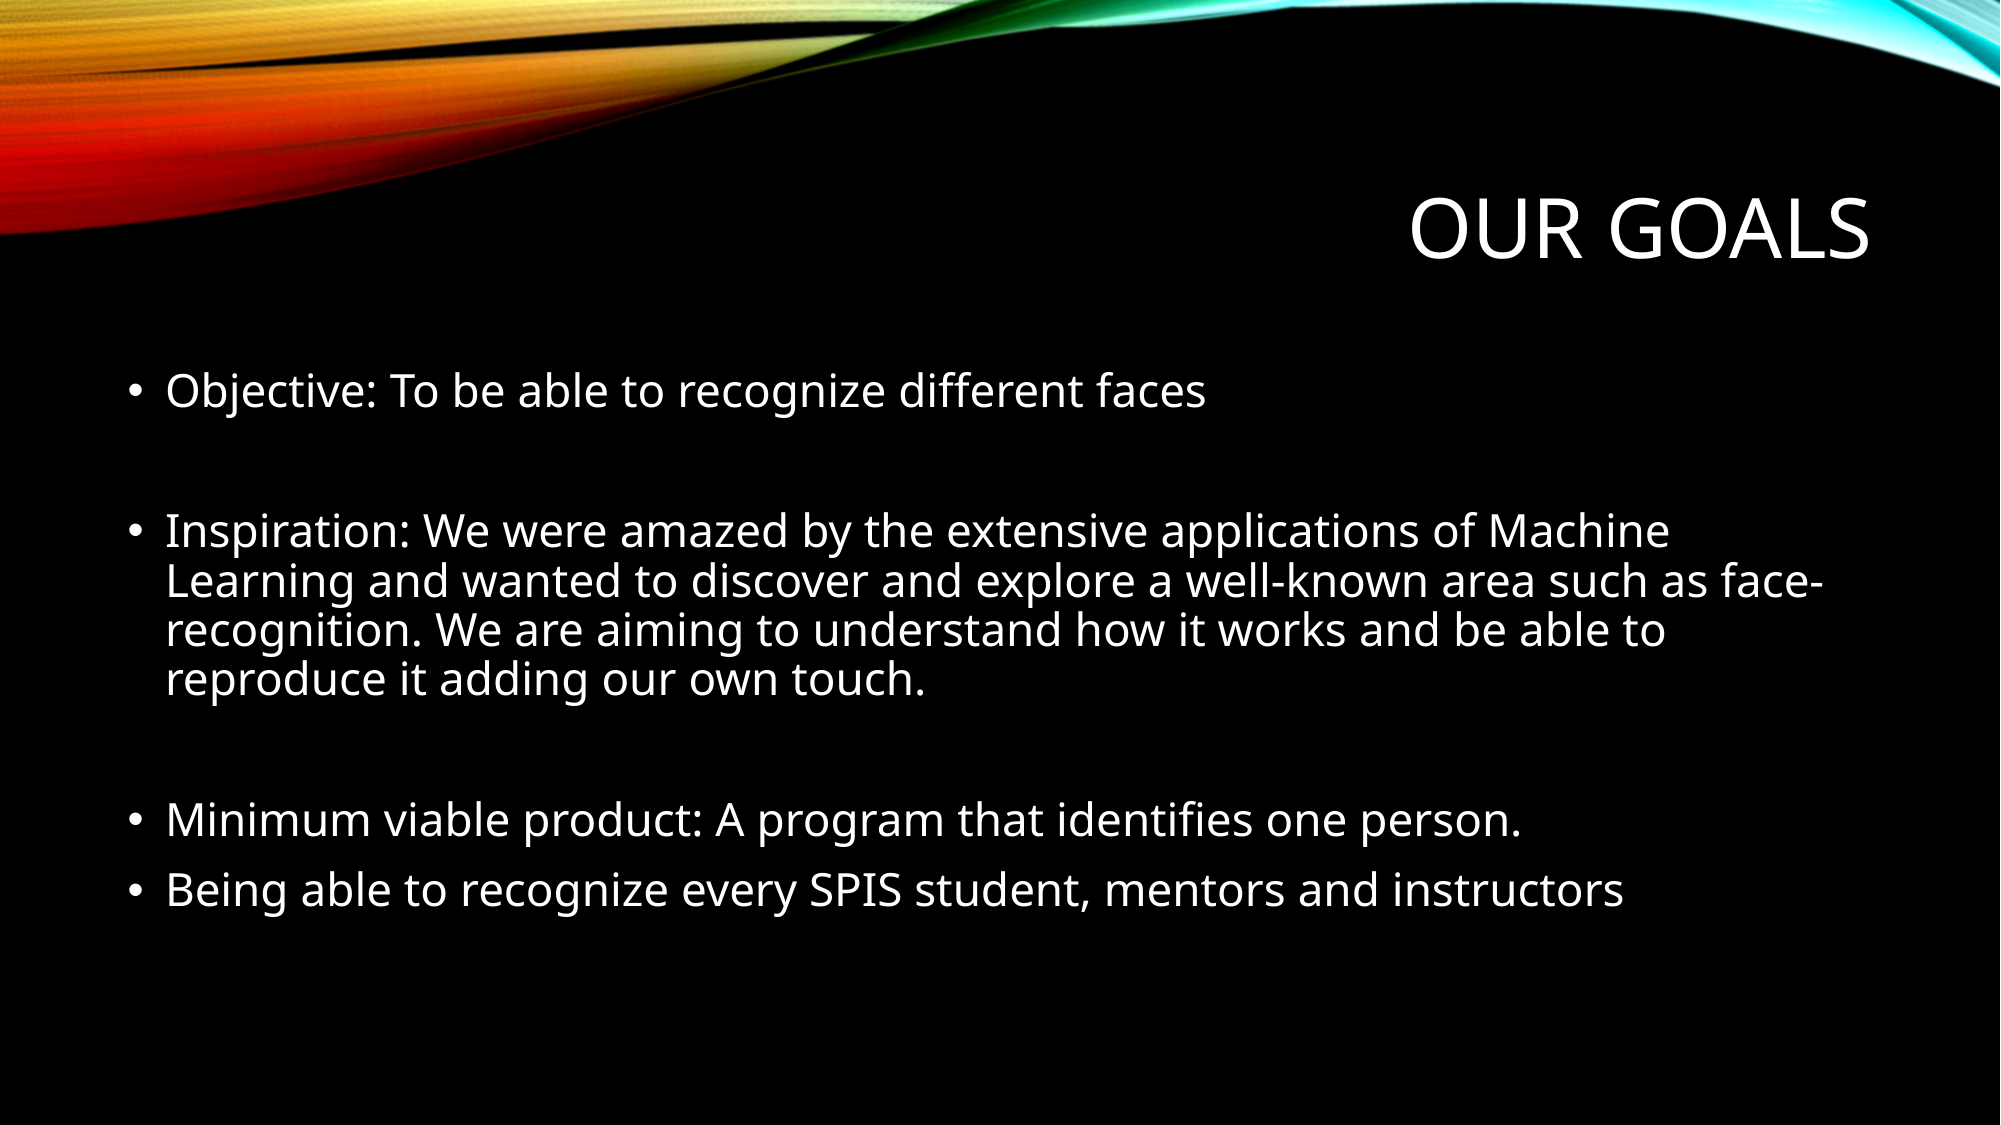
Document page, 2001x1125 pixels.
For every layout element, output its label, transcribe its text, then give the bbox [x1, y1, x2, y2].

title Our goals [474, 125, 1888, 338]
list Objective: To be able to recognize different faces Inspiration: We were amazed by the extensive applications of Machine Learning and wanted to discover and explore a well-known area such as face-recognition. We are aiming to understand how it works and be able to reproduce it adding our own touch. Minimum viable product: A program that identifies one person. Being able to recognize every SPIS student, mentors and instructors [112, 360, 1888, 1021]
picture [0, 0, 2000, 237]
